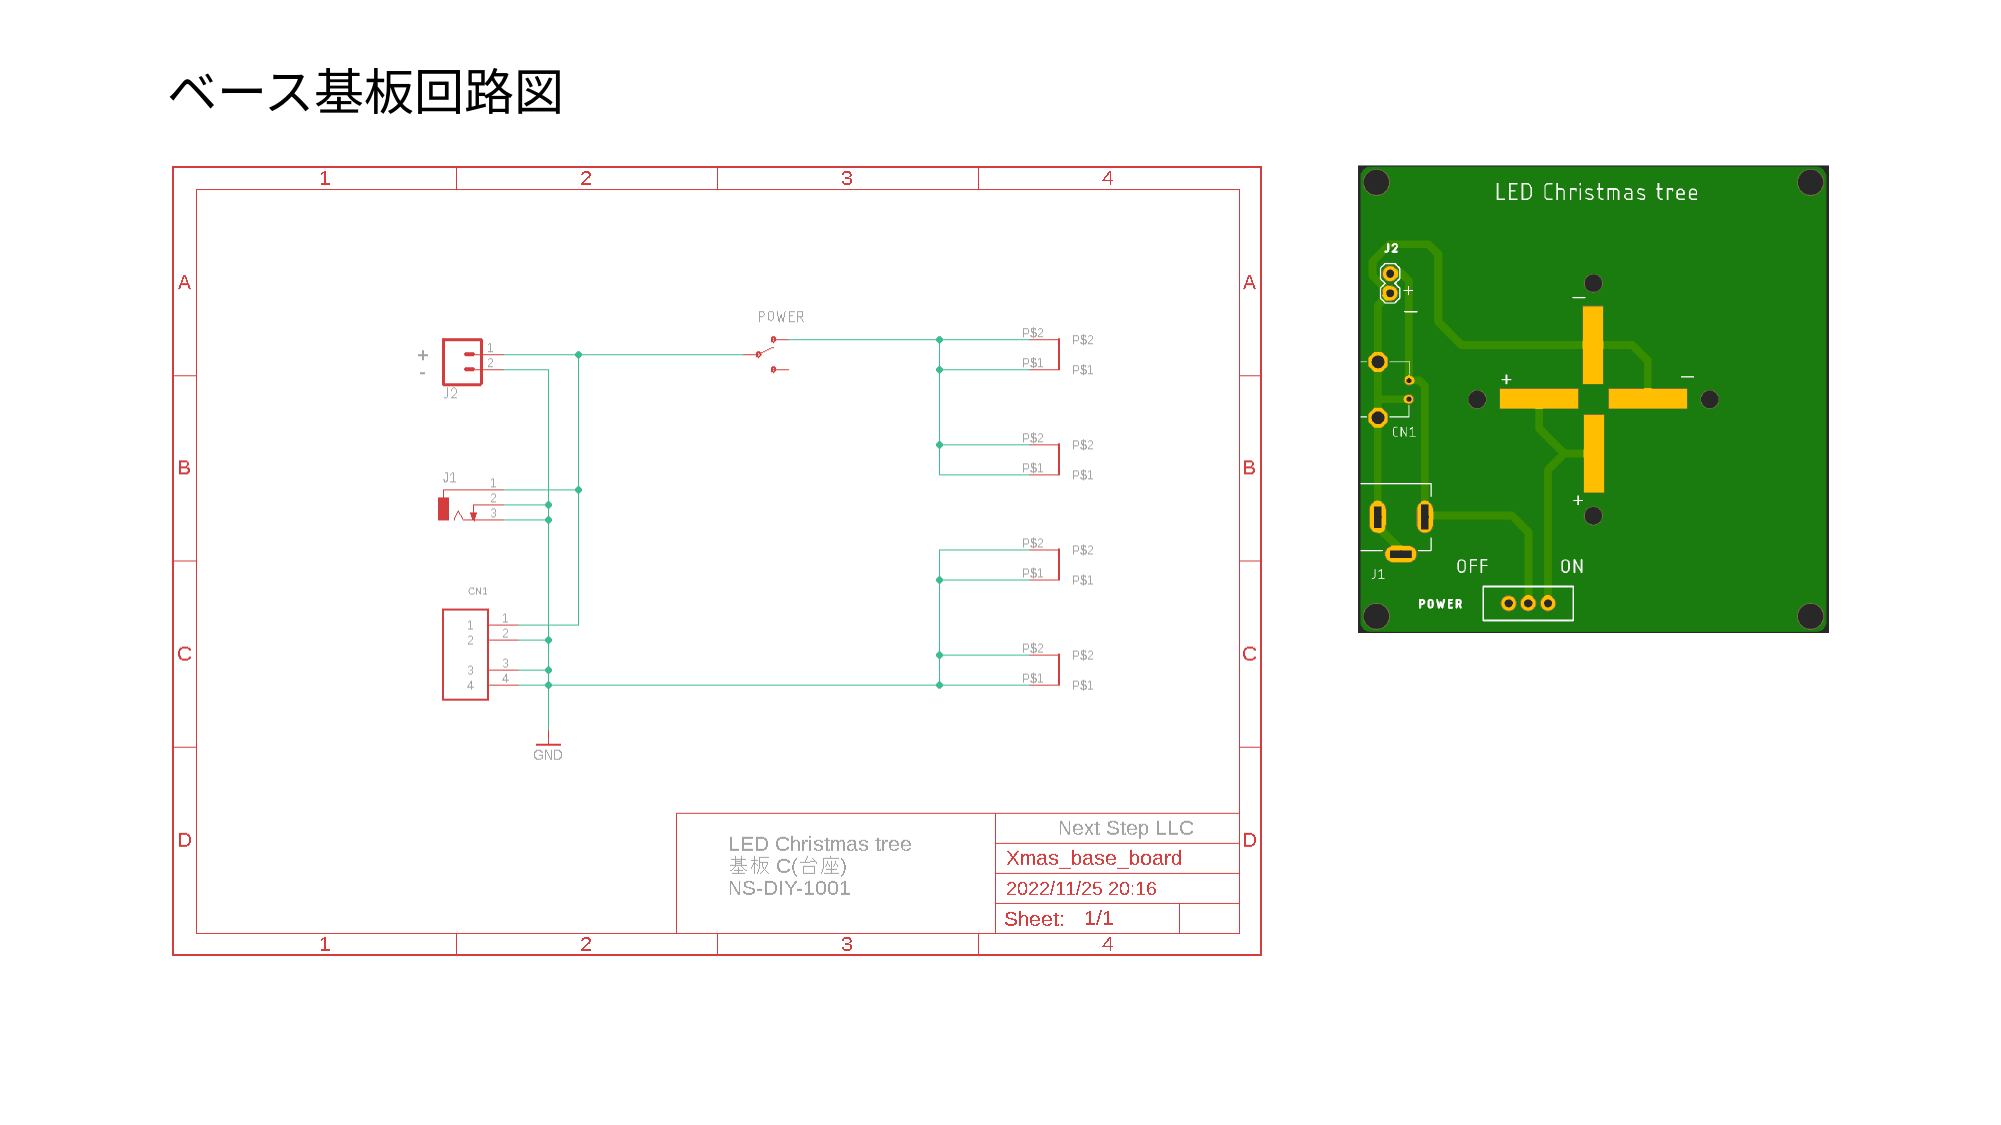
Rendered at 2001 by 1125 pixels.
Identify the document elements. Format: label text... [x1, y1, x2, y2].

text_box ベース基板回路図 [152, 53, 647, 129]
picture [168, 164, 1264, 960]
picture [1358, 165, 1829, 633]
